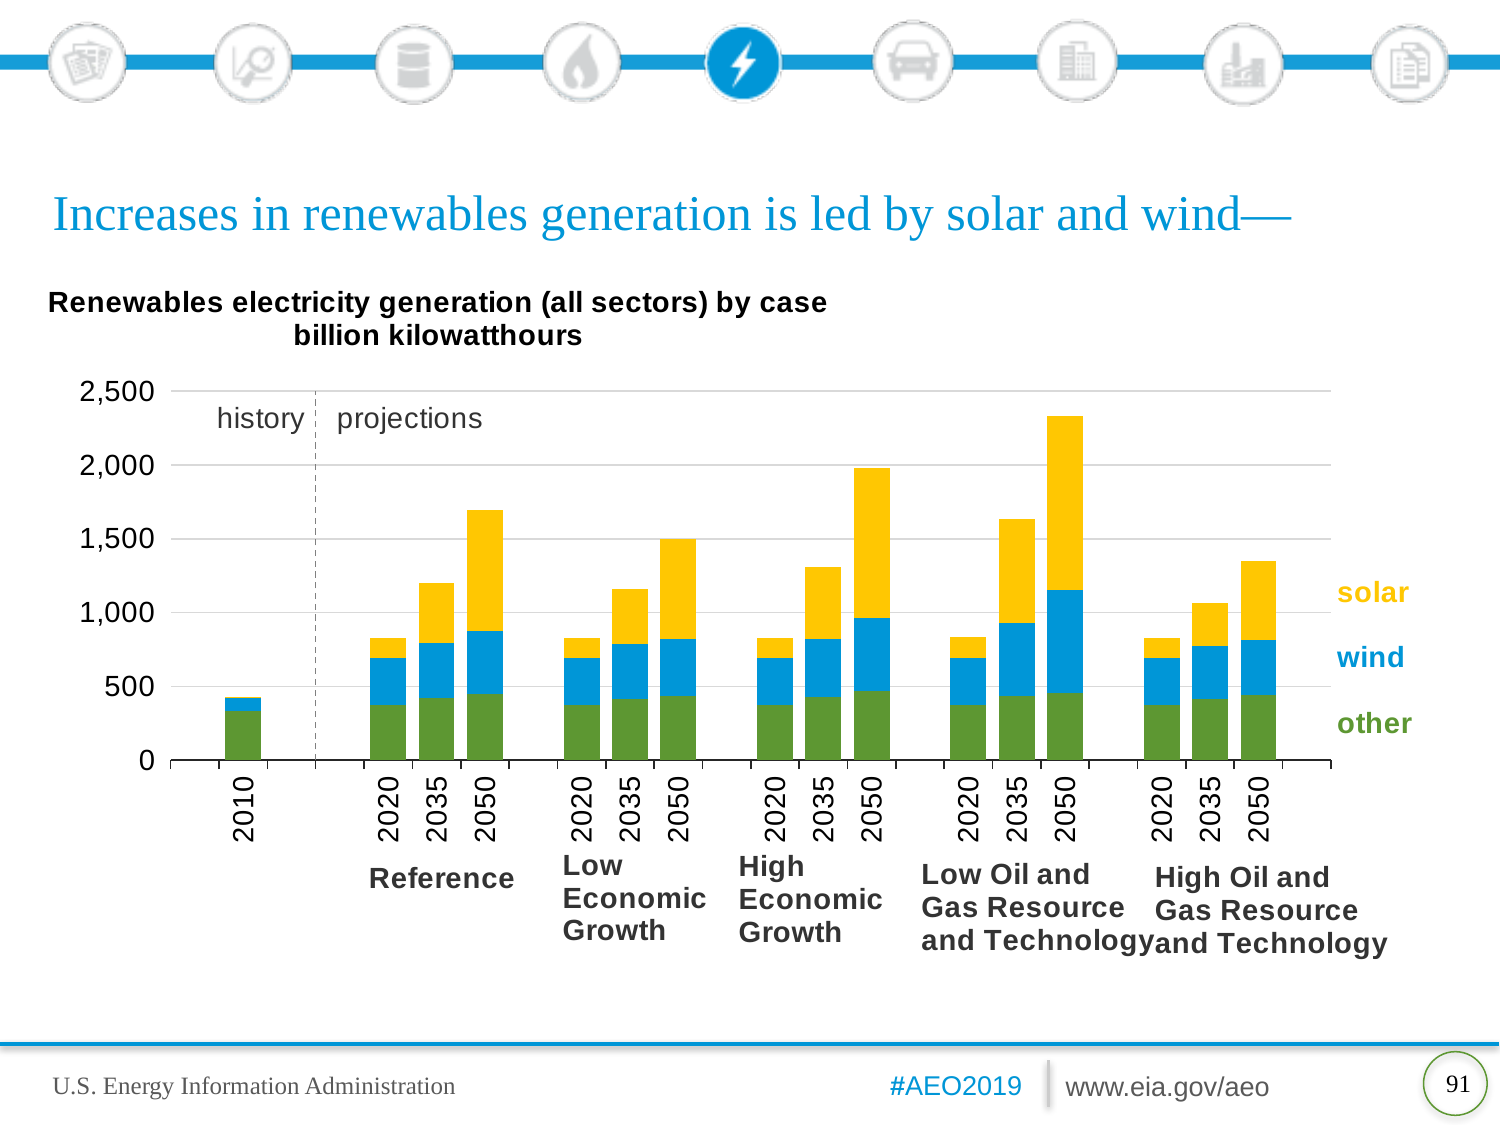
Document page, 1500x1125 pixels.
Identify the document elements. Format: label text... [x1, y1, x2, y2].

chart [38, 276, 1466, 1014]
picture [37, 10, 46, 111]
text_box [46, 9, 1457, 118]
slide_number 91 [1418, 1053, 1499, 1113]
title Increases in renewables generation is led by solar and wind— [38, 123, 1466, 248]
